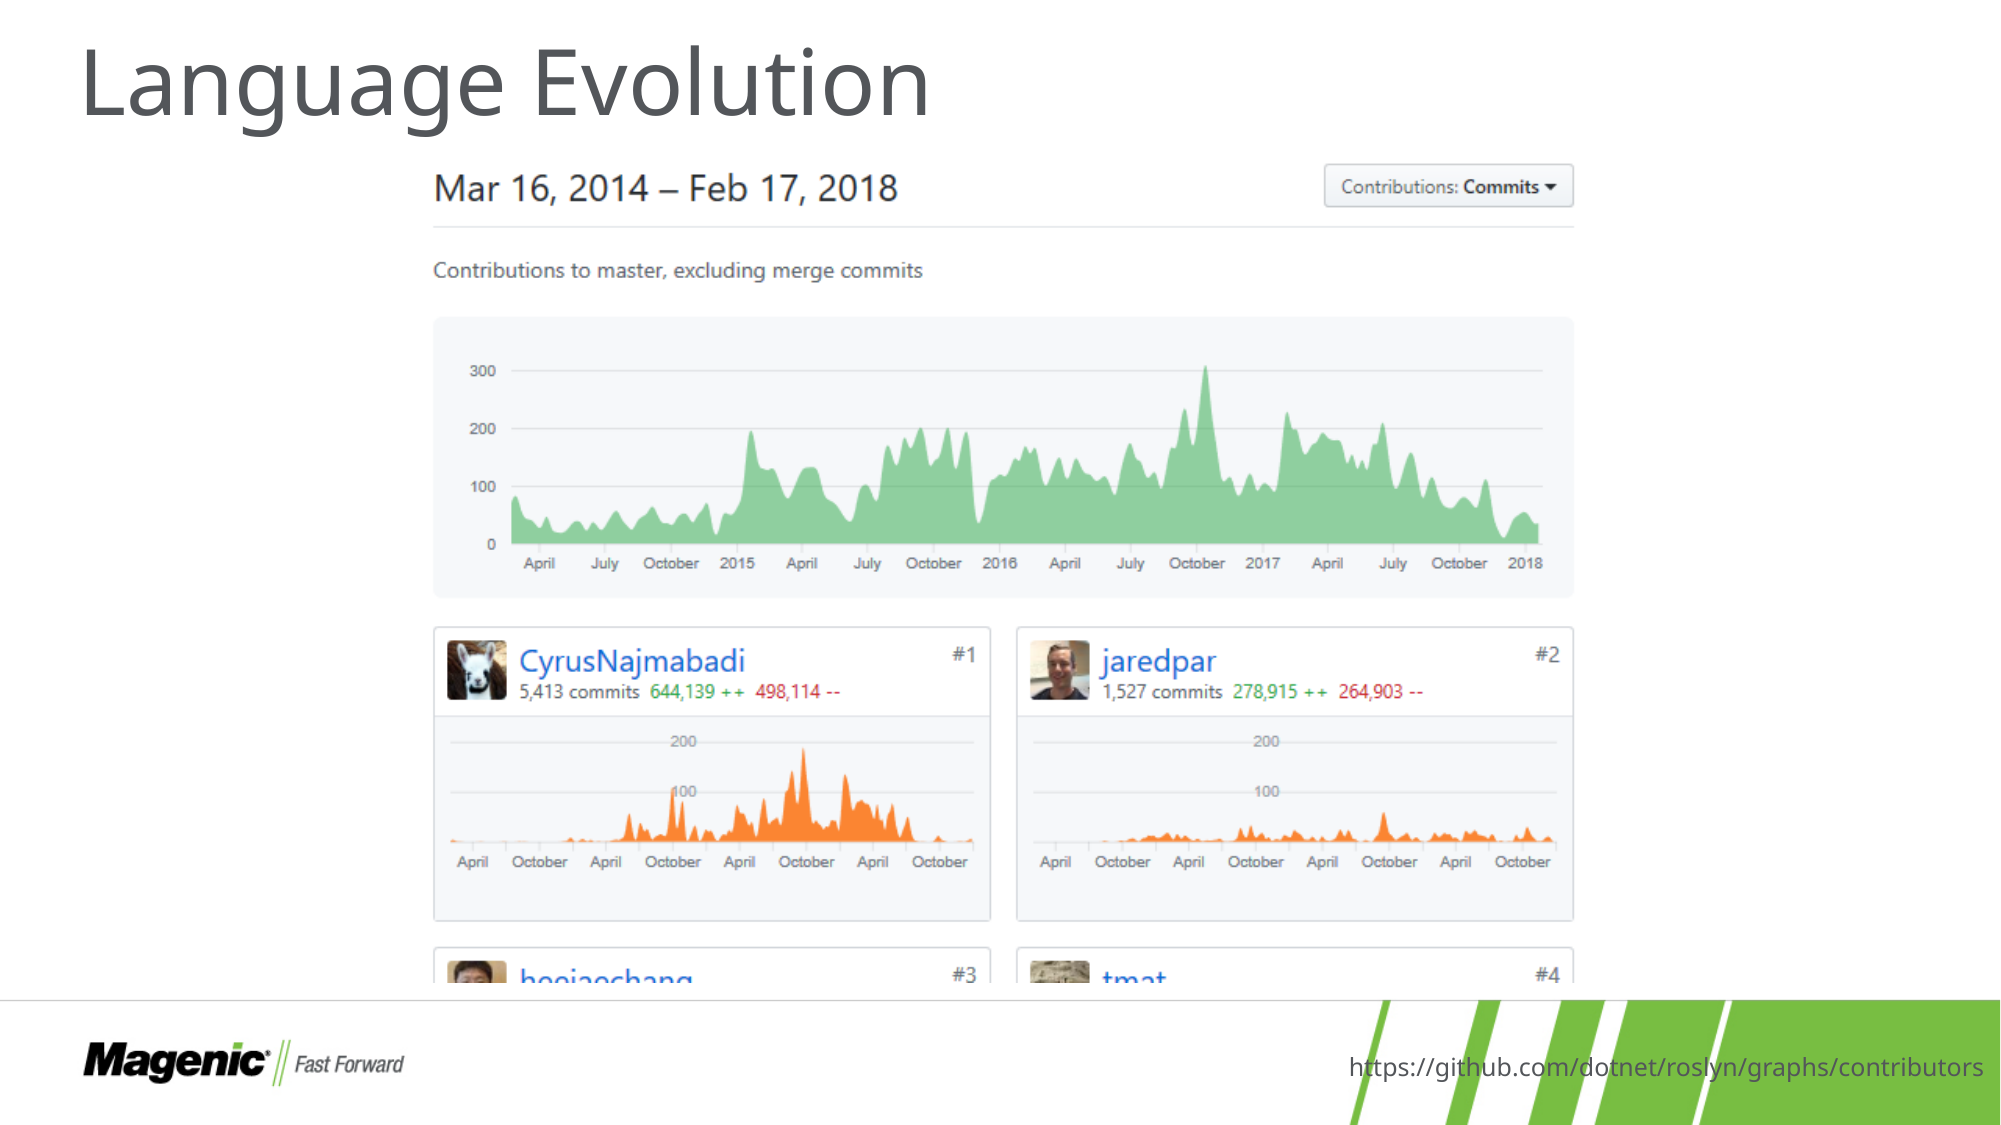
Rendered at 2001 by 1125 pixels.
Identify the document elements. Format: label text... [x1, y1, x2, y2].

text_box https://github.com/dotnet/roslyn/graphs/contributors [920, 1029, 2000, 1104]
title Language Evolution [63, 41, 1938, 131]
picture [0, 0, 2001, 1125]
